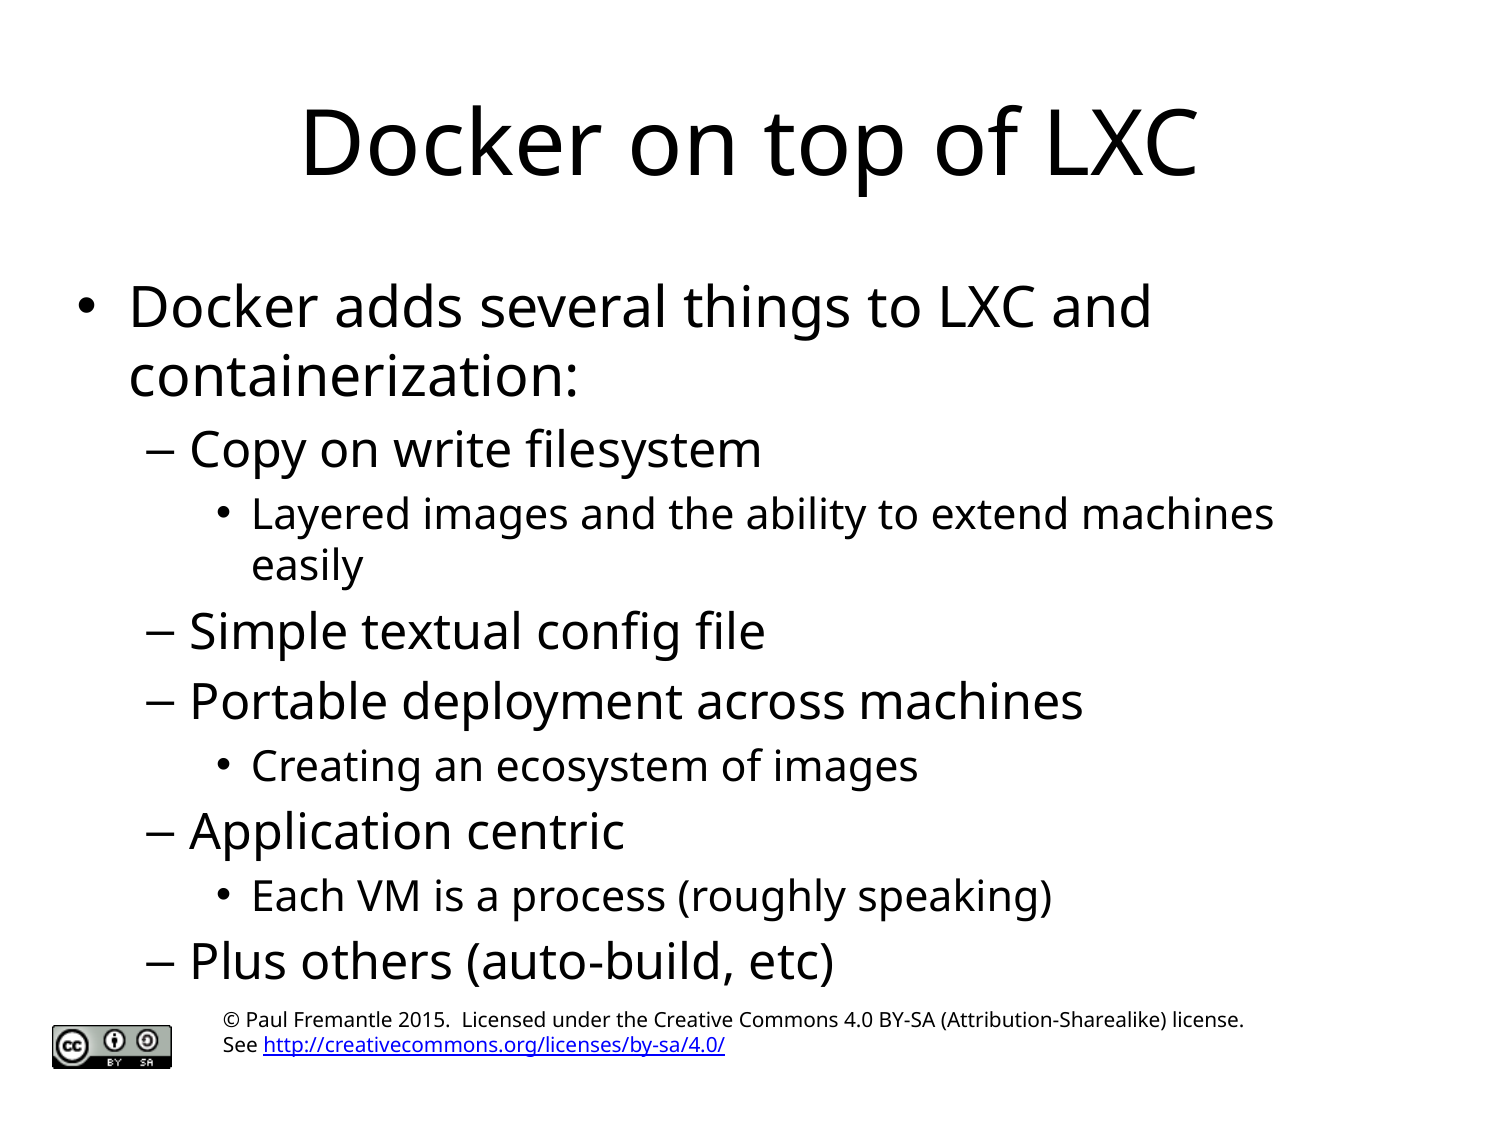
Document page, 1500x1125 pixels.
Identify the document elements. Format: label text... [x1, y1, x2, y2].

title Docker on top of LXC [75, 45, 1425, 233]
list Docker adds several things to LXC and containerization: Copy on write filesystem Layered images and the ability to extend machines easily Simple textual config file Portable deployment across machines Creating an ecosystem of images Application centric Each VM is a process (roughly speaking) Plus others (auto-build, etc) [61, 262, 1412, 1005]
picture [52, 1025, 172, 1069]
